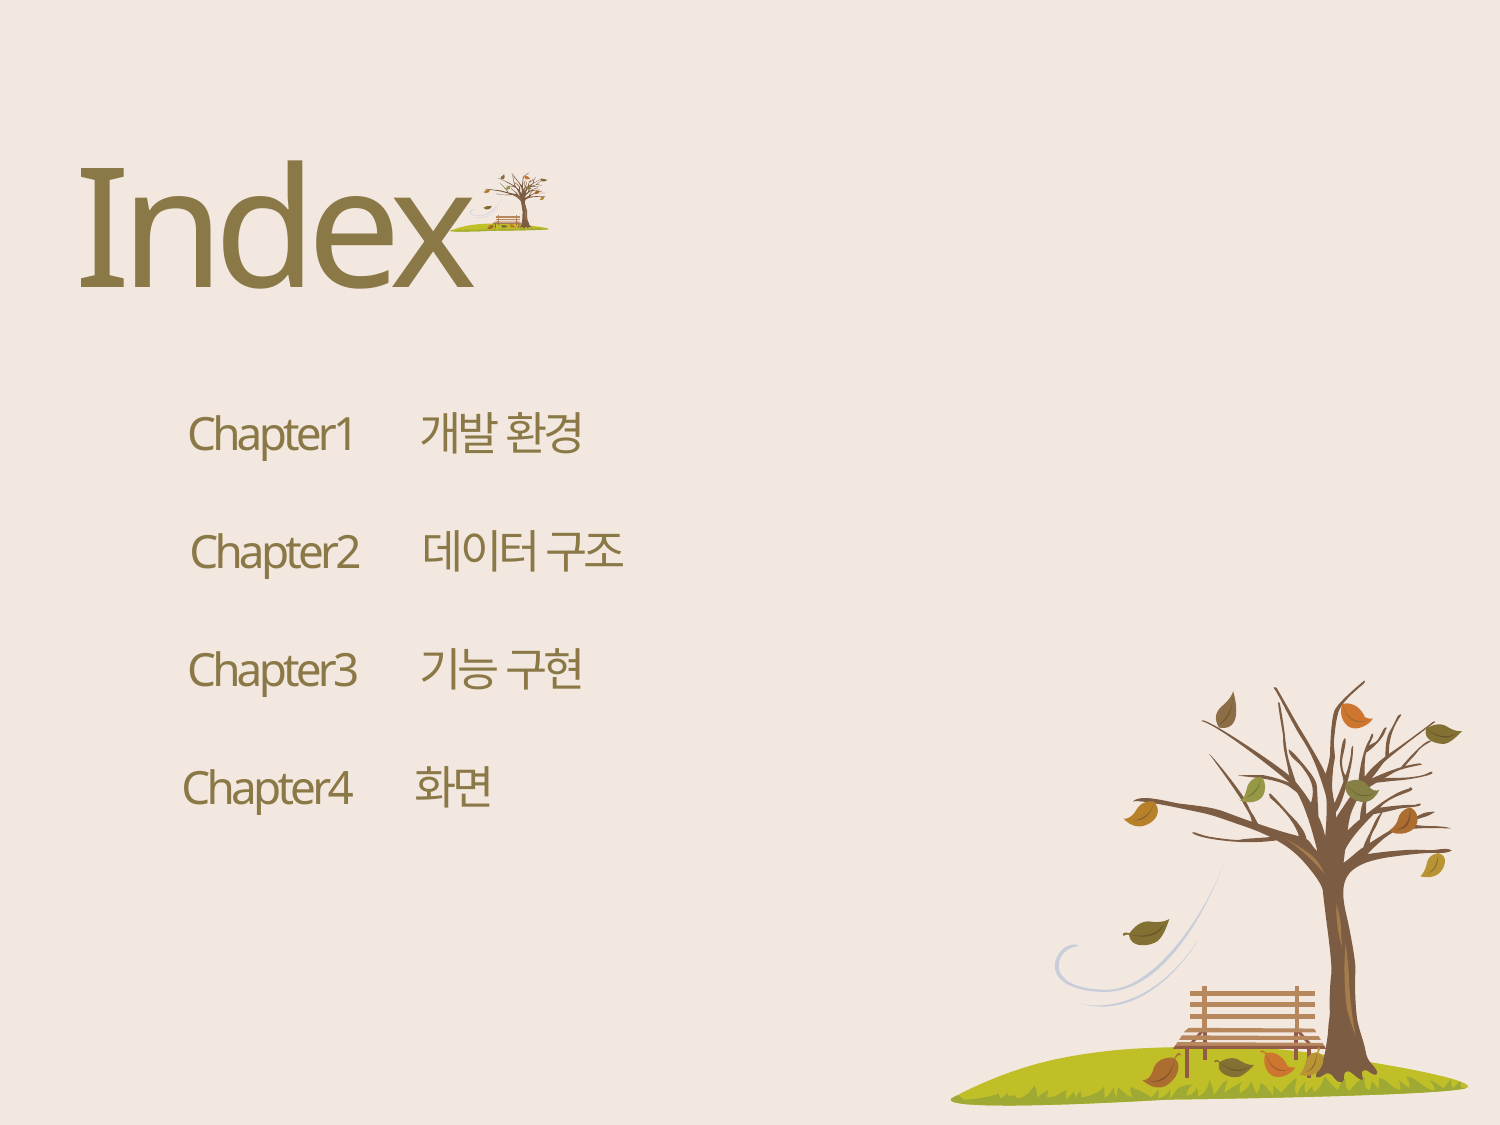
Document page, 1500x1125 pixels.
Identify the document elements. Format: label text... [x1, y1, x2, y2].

text_box Chapter3 기능 구현 [172, 633, 601, 704]
text_box Chapter2 데이터 구조 [174, 515, 641, 585]
text_box Chapter4 화면 [166, 751, 510, 822]
picture [950, 680, 1469, 1106]
text_box Index [59, 113, 493, 329]
picture [449, 172, 549, 232]
text_box Chapter1 개발 환경 [172, 397, 601, 467]
